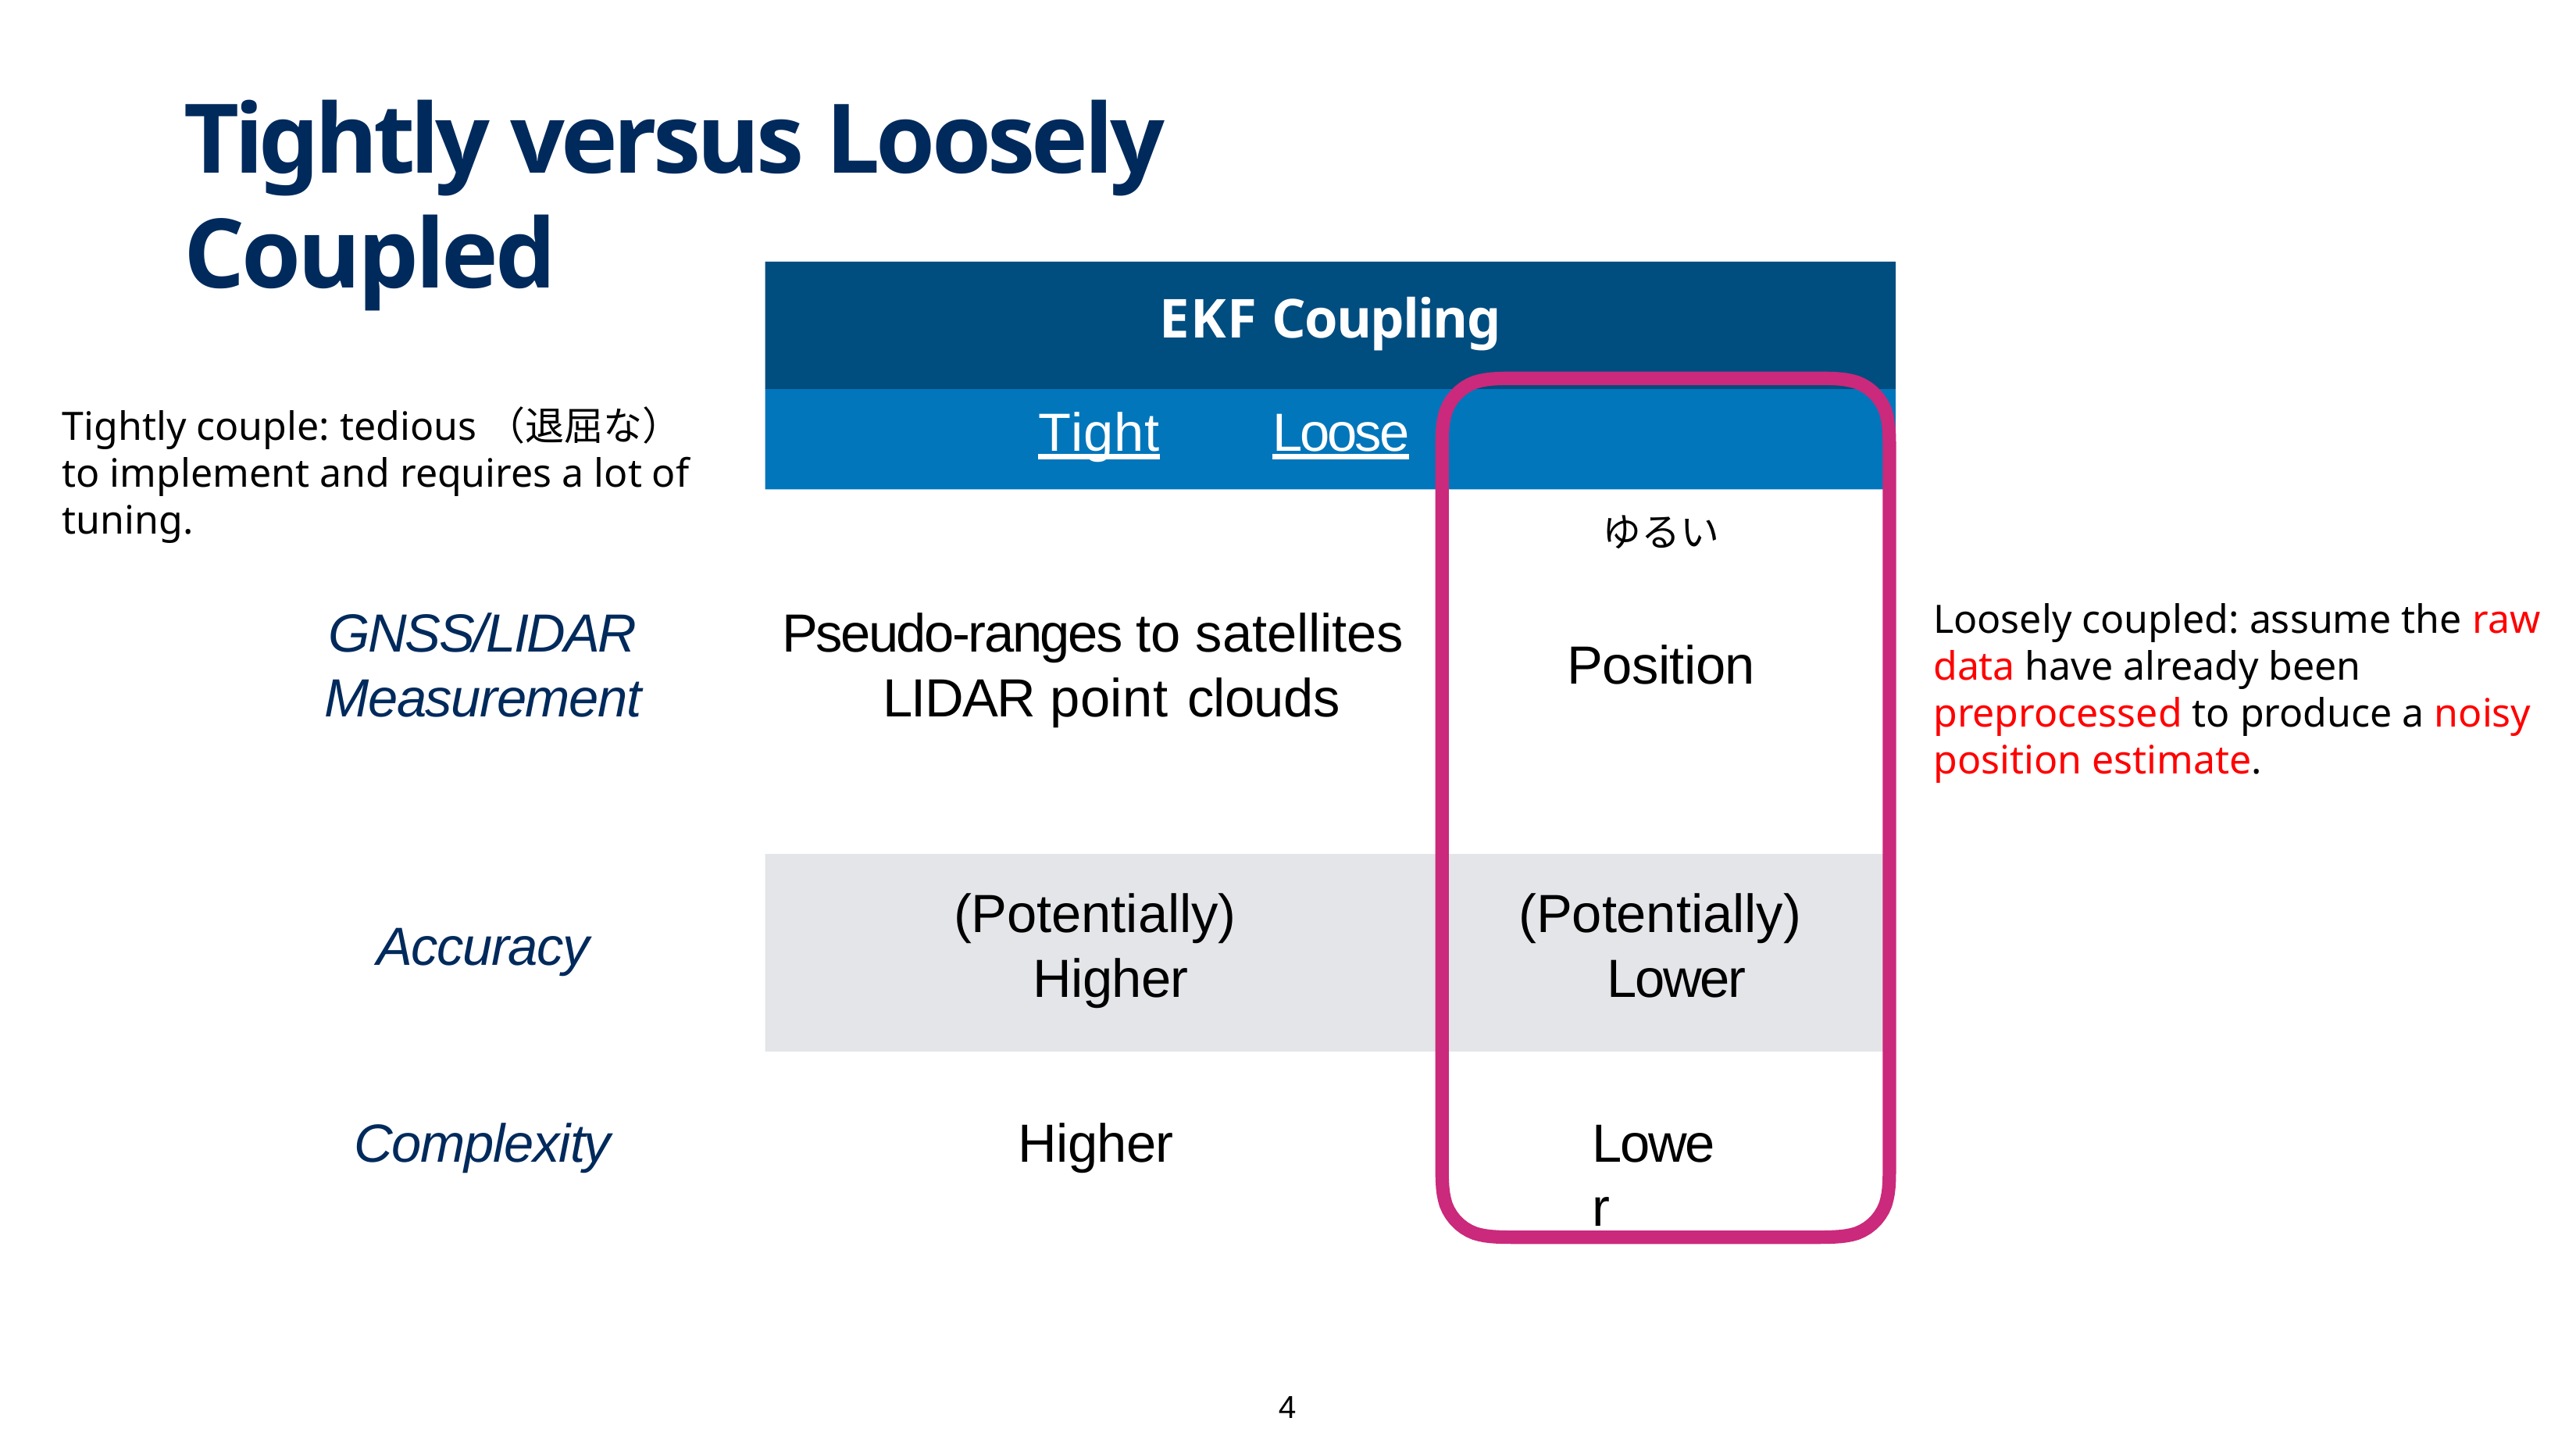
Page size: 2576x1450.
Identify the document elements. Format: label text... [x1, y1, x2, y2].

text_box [765, 261, 1896, 1052]
text_box [1442, 1058, 1890, 1238]
text_box 4 [1276, 1384, 1298, 1425]
text_box GNSS/LIDAR Measurement [323, 596, 643, 727]
text_box Higher [1016, 1106, 1176, 1173]
text_box Tightly couple: tedious（退屈な） to implement and requires a lot of tuning. [51, 395, 733, 548]
text_box Accuracy [375, 909, 590, 976]
text_box Loosely coupled: assume the raw data have already been preprocessed to produce a noisy position estimate. [1921, 588, 2576, 788]
title Tightly versus Loosely Coupled [182, 74, 1469, 320]
text_box Complexity [352, 1106, 612, 1173]
